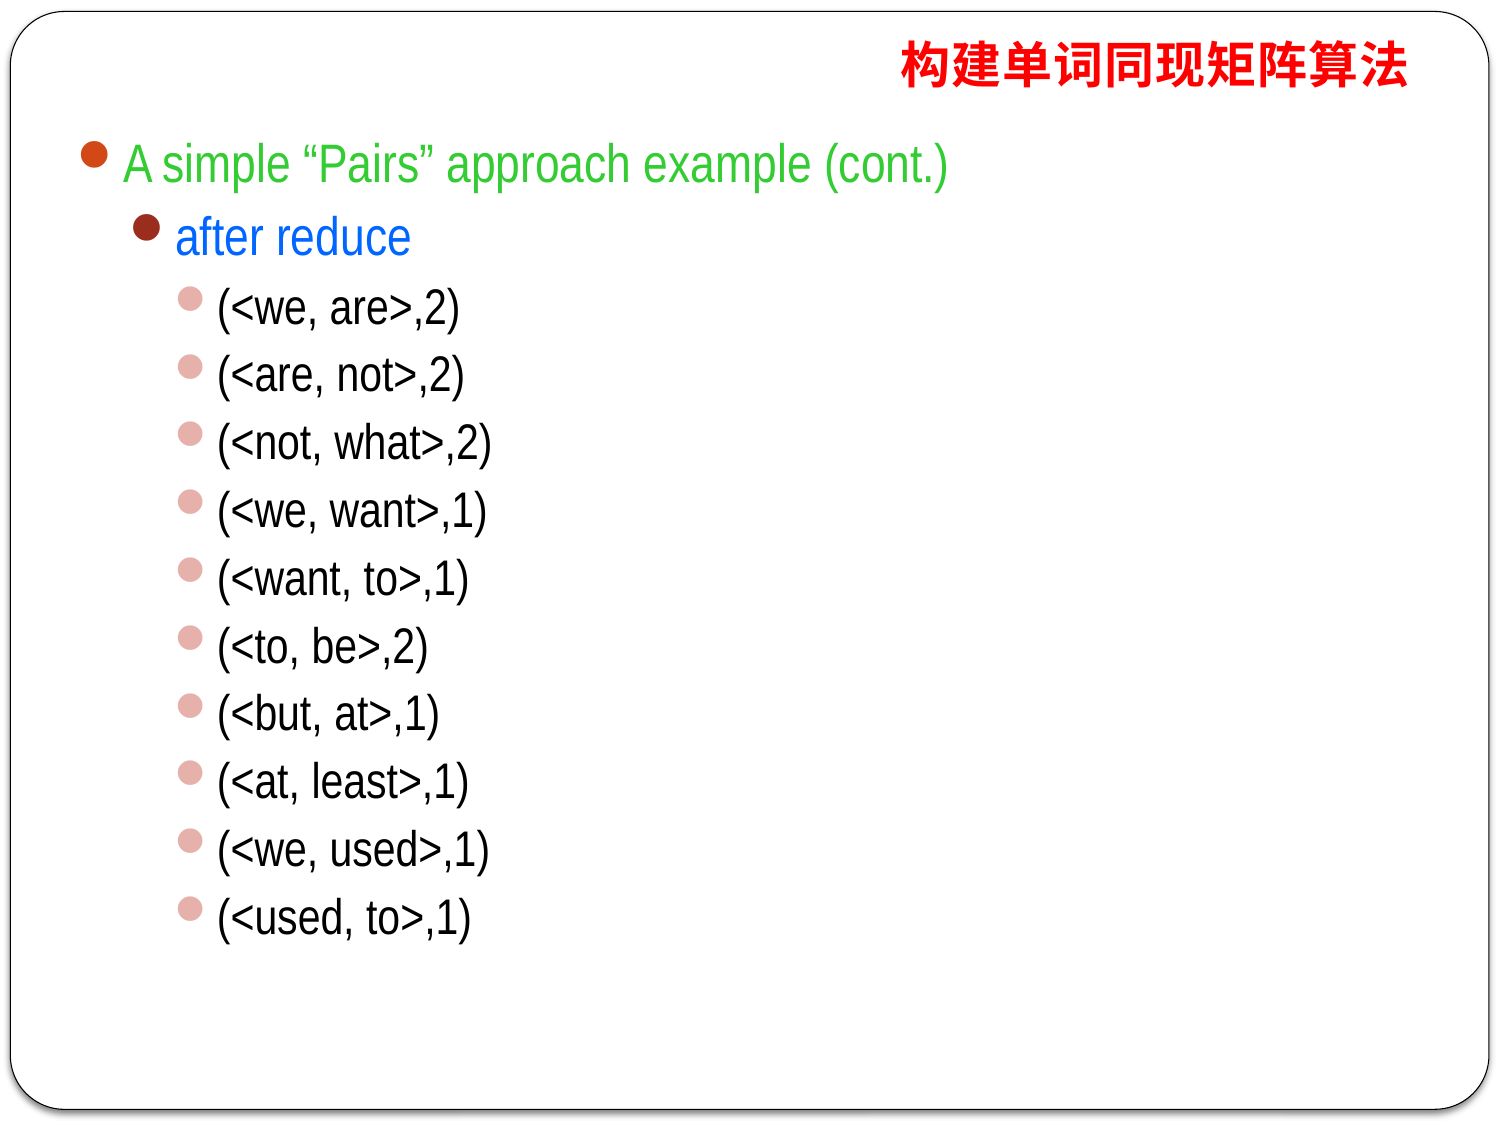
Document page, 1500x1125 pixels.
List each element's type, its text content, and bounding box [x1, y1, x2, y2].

list A simple “Pairs” approach example (cont.) after reduce (<we, are>,2) (<are, not>,2) (<not, what>,2) (<we, want>,1) (<want, to>,1) (<to, be>,2) (<but, at>,1) (<at, least>,1) (<we, used>,1) (<used, to>,1) [61, 120, 1436, 998]
text_box 构建单词同现矩阵算法 [149, 28, 1425, 108]
